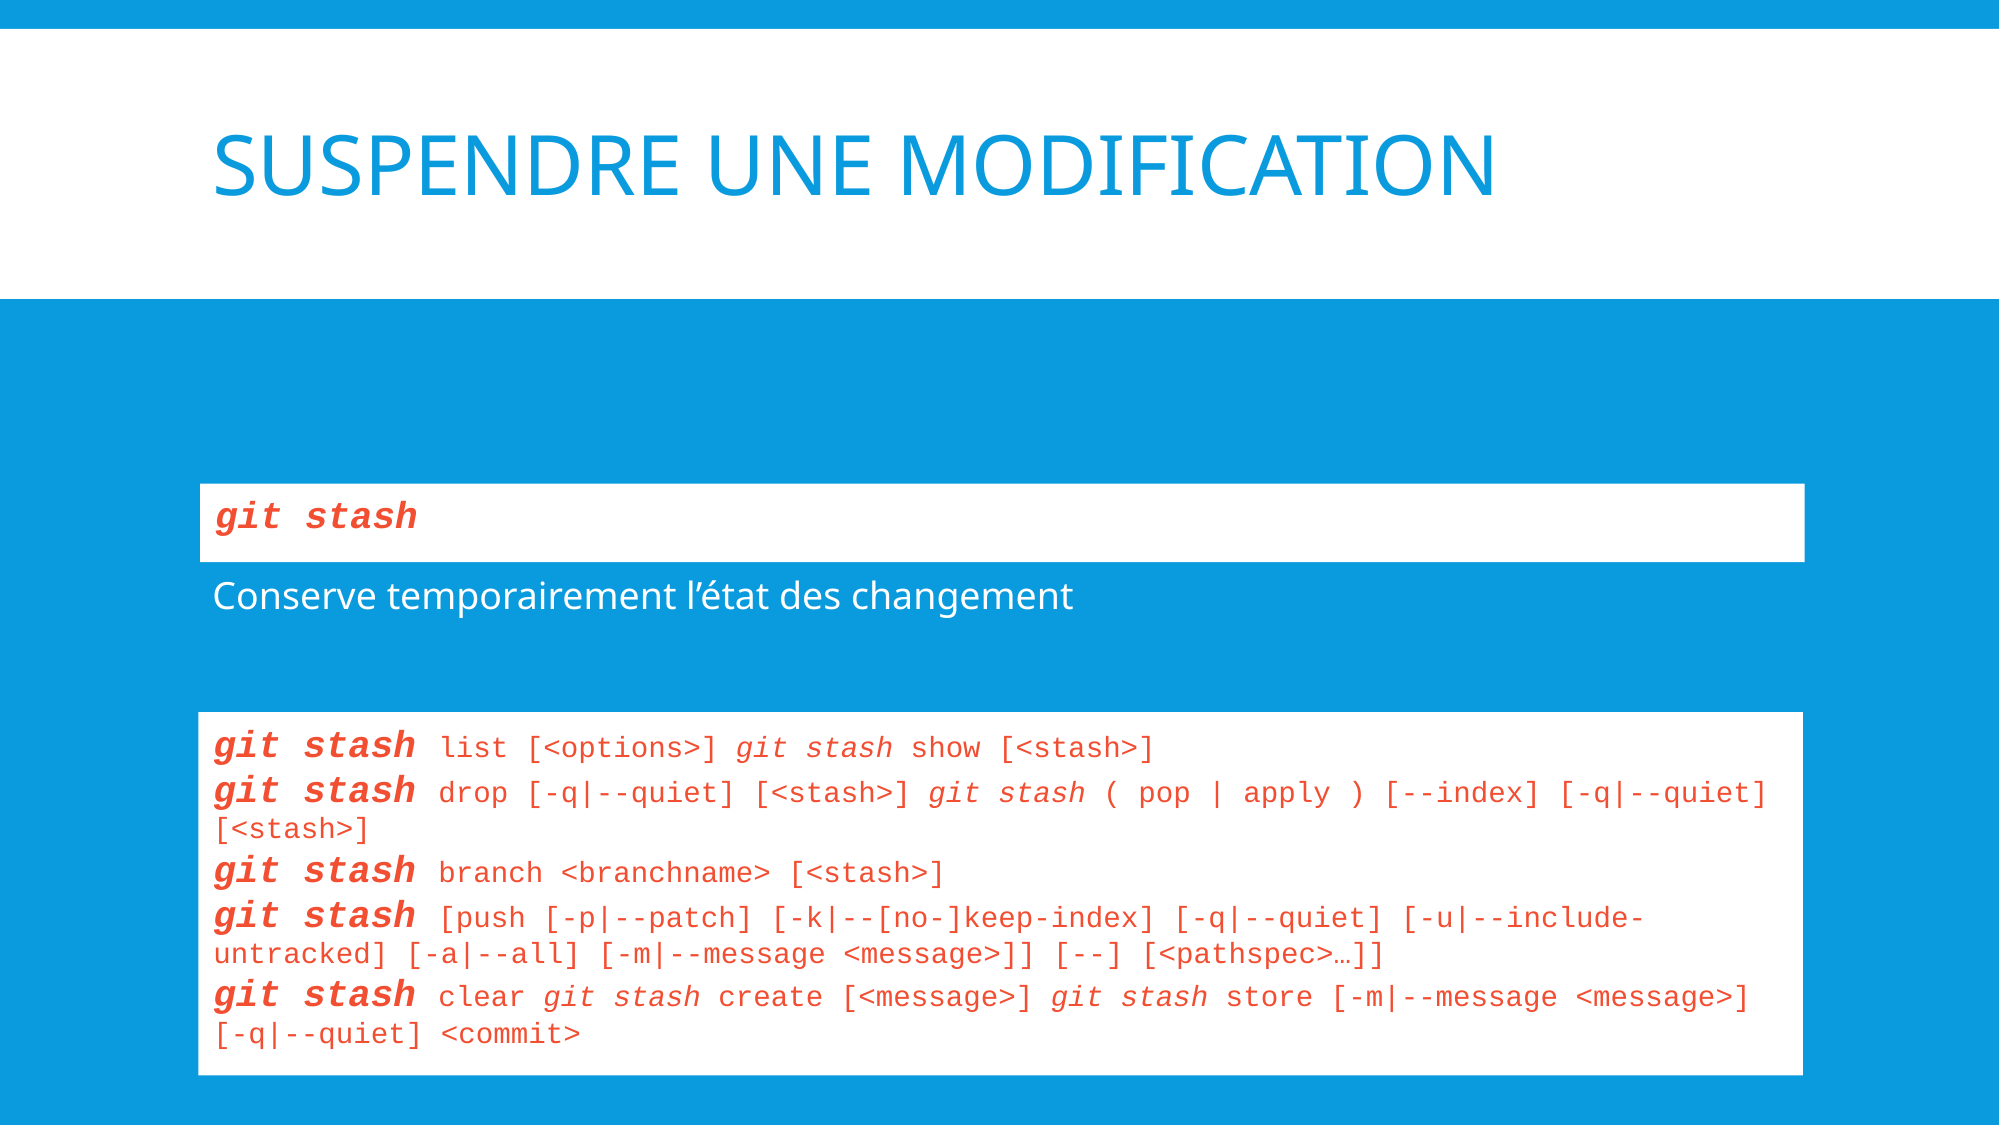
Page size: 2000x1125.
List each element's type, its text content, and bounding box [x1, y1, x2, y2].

text_box git stash [200, 483, 1805, 563]
title SuSPENDRE UNE MODIFICATION [197, 46, 1802, 295]
text_box Conserve temporairement l’état des changement [197, 564, 1541, 625]
text_box git stash list [<options>] git stash show [<stash>] git stash drop [-q|--quiet] [<stash>] git stash ( pop | apply ) [--index] [-q|--quiet] [<stash>] git stash branch <branchname> [<stash>] git stash [push [-p|--patch] [-k|--[no-]keep-index] [-q|--quiet] [-u|--include-untracked] [-a|--all] [-m|--message <message>]] [--] [<pathspec>…​]] git stash clear git stash create [<message>] git stash store [-m|--message <message>] [-q|--quiet] <commit> [198, 712, 1803, 1076]
